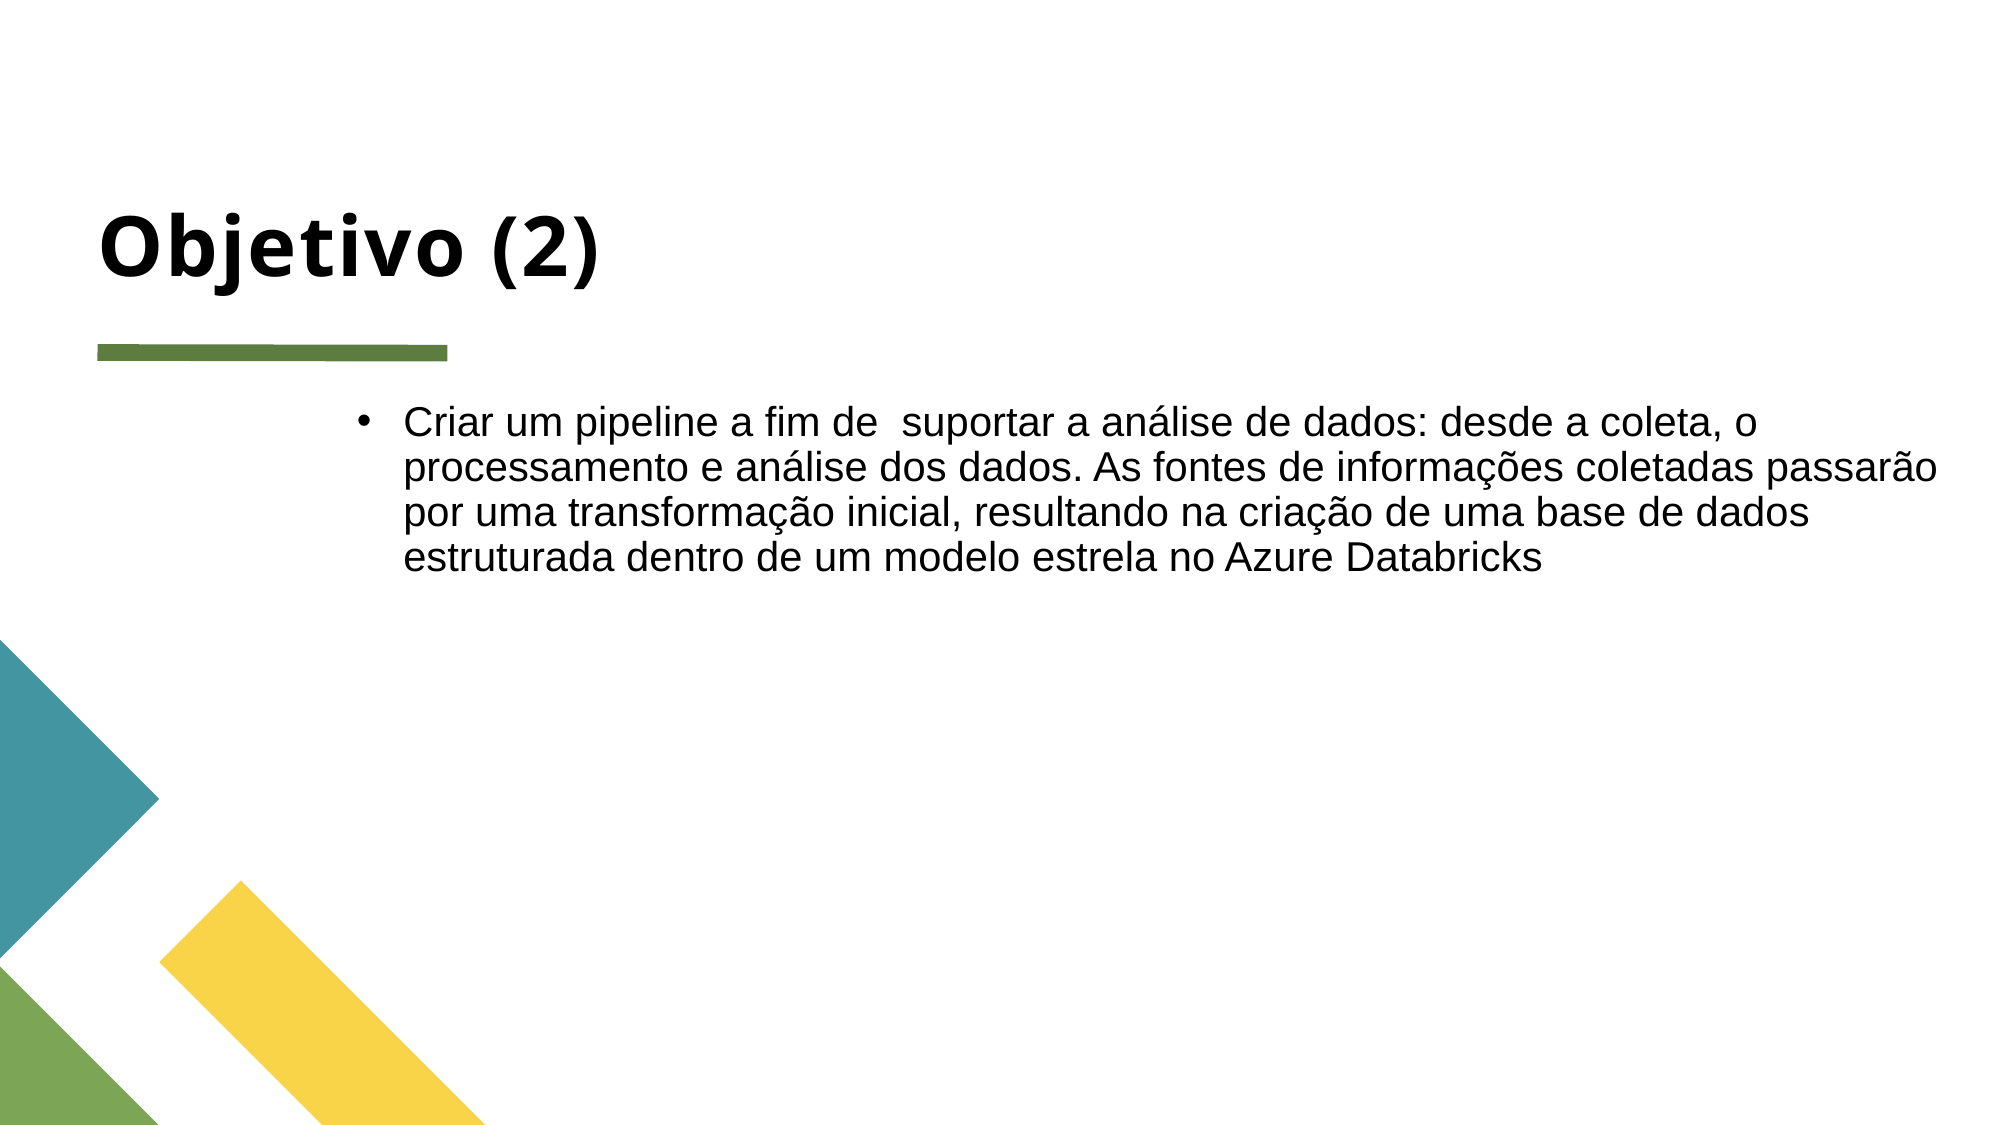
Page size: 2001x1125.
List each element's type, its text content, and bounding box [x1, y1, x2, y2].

list Criar um pipeline a fim de suportar a análise de dados: desde a coleta, o processamento e análise dos dados. As fontes de informações coletadas passarão por uma transformação inicial, resultando na criação de uma base de dados estruturada dentro de um modelo estrela no Azure Databricks [356, 362, 1965, 1125]
title Objetivo (2) [97, 16, 1882, 293]
